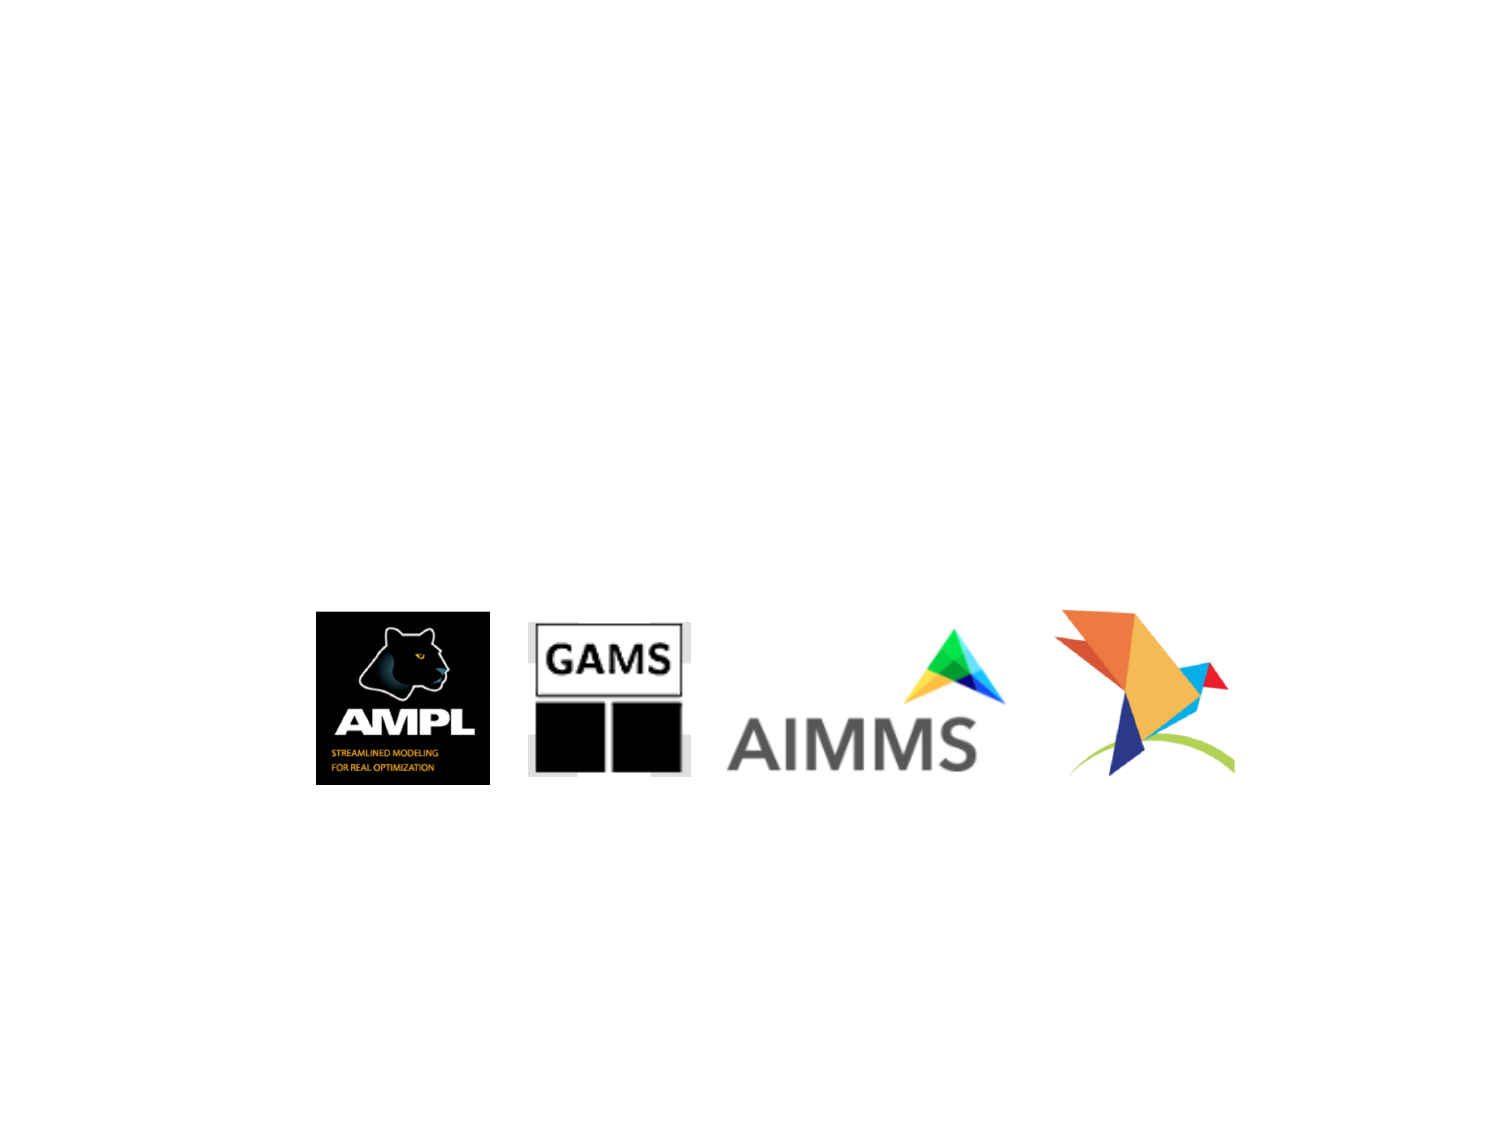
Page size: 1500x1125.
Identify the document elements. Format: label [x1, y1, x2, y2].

picture [1043, 602, 1237, 779]
picture [720, 620, 1017, 776]
picture [528, 622, 691, 778]
picture [316, 611, 490, 785]
